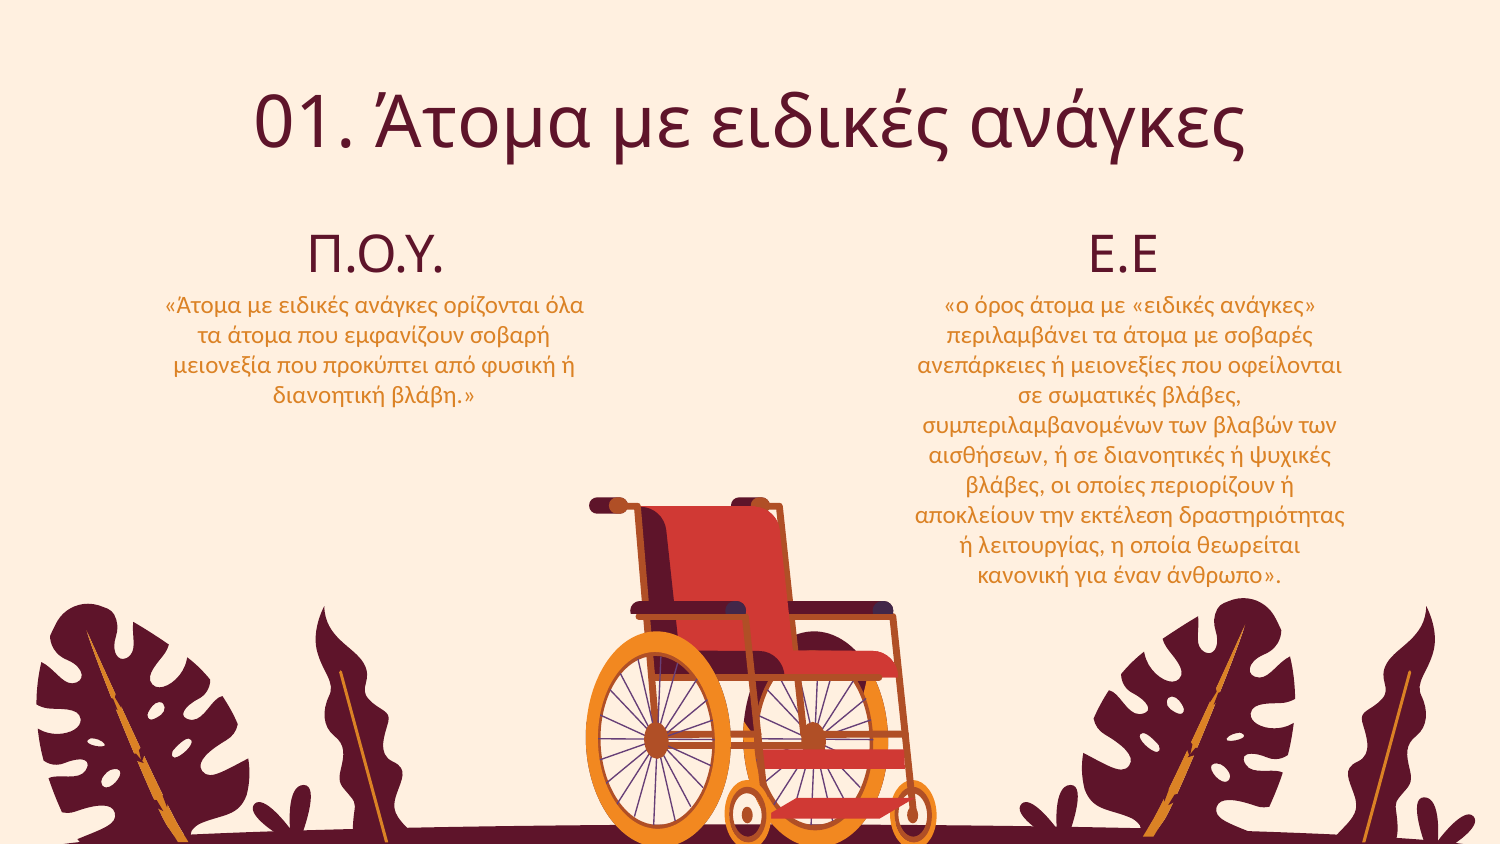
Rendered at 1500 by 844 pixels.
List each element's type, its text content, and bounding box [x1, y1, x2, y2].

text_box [36, 597, 579, 844]
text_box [584, 497, 938, 844]
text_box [942, 597, 1486, 844]
title 01. Άτομα με ειδικές ανάγκες [88, 59, 1412, 154]
subtitle Ε.Ε [899, 205, 1349, 264]
subtitle «Άτομα με ειδικές ανάγκες ορίζονται όλα τα άτομα που εμφανίζουν σοβαρή μειονεξία που προκύπτει από φυσική ή διανοητική βλάβη.» [148, 274, 601, 573]
subtitle «ο όρος άτομα με «ειδικές ανάγκες» περιλαμβάνει τα άτομα με σοβαρές ανεπάρκειες ή μειονεξίες που οφείλονται σε σωματικές βλάβες, συμπεριλαμβανομένων των βλαβών των αισθήσεων, ή σε διανοητικές ή ψυχικές βλάβες, οι οποίες περιορίζουν ή αποκλείουν την εκτέλεση δραστηριότητας ή λειτουργίας, η οποία θεωρείται κανονική για έναν άνθρωπο». [898, 274, 1363, 571]
subtitle Π.Ο.Υ. [151, 204, 601, 264]
